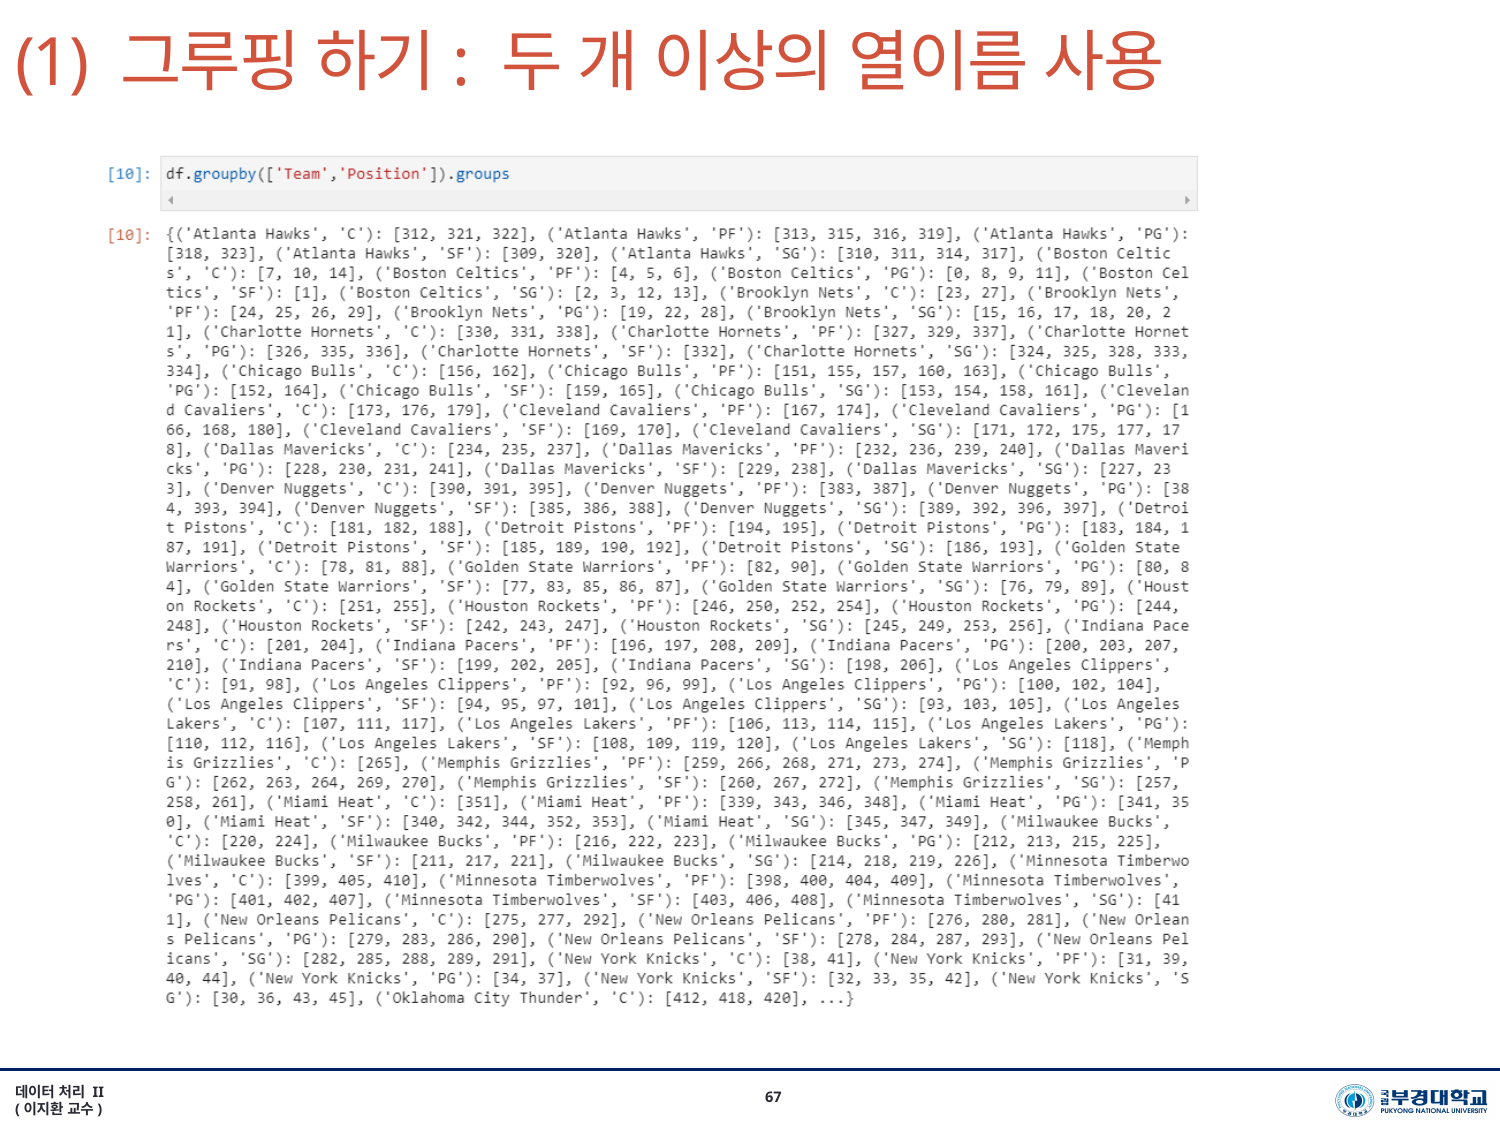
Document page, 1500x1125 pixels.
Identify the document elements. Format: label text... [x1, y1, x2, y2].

title (1) 그루핑 하기: 두 개 이상의 열이름 사용 [0, 1, 1500, 116]
slide_number 데이터 처리 II (이지환 교수) [0, 1082, 303, 1118]
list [97, 149, 1206, 1034]
picture [1330, 1079, 1495, 1121]
